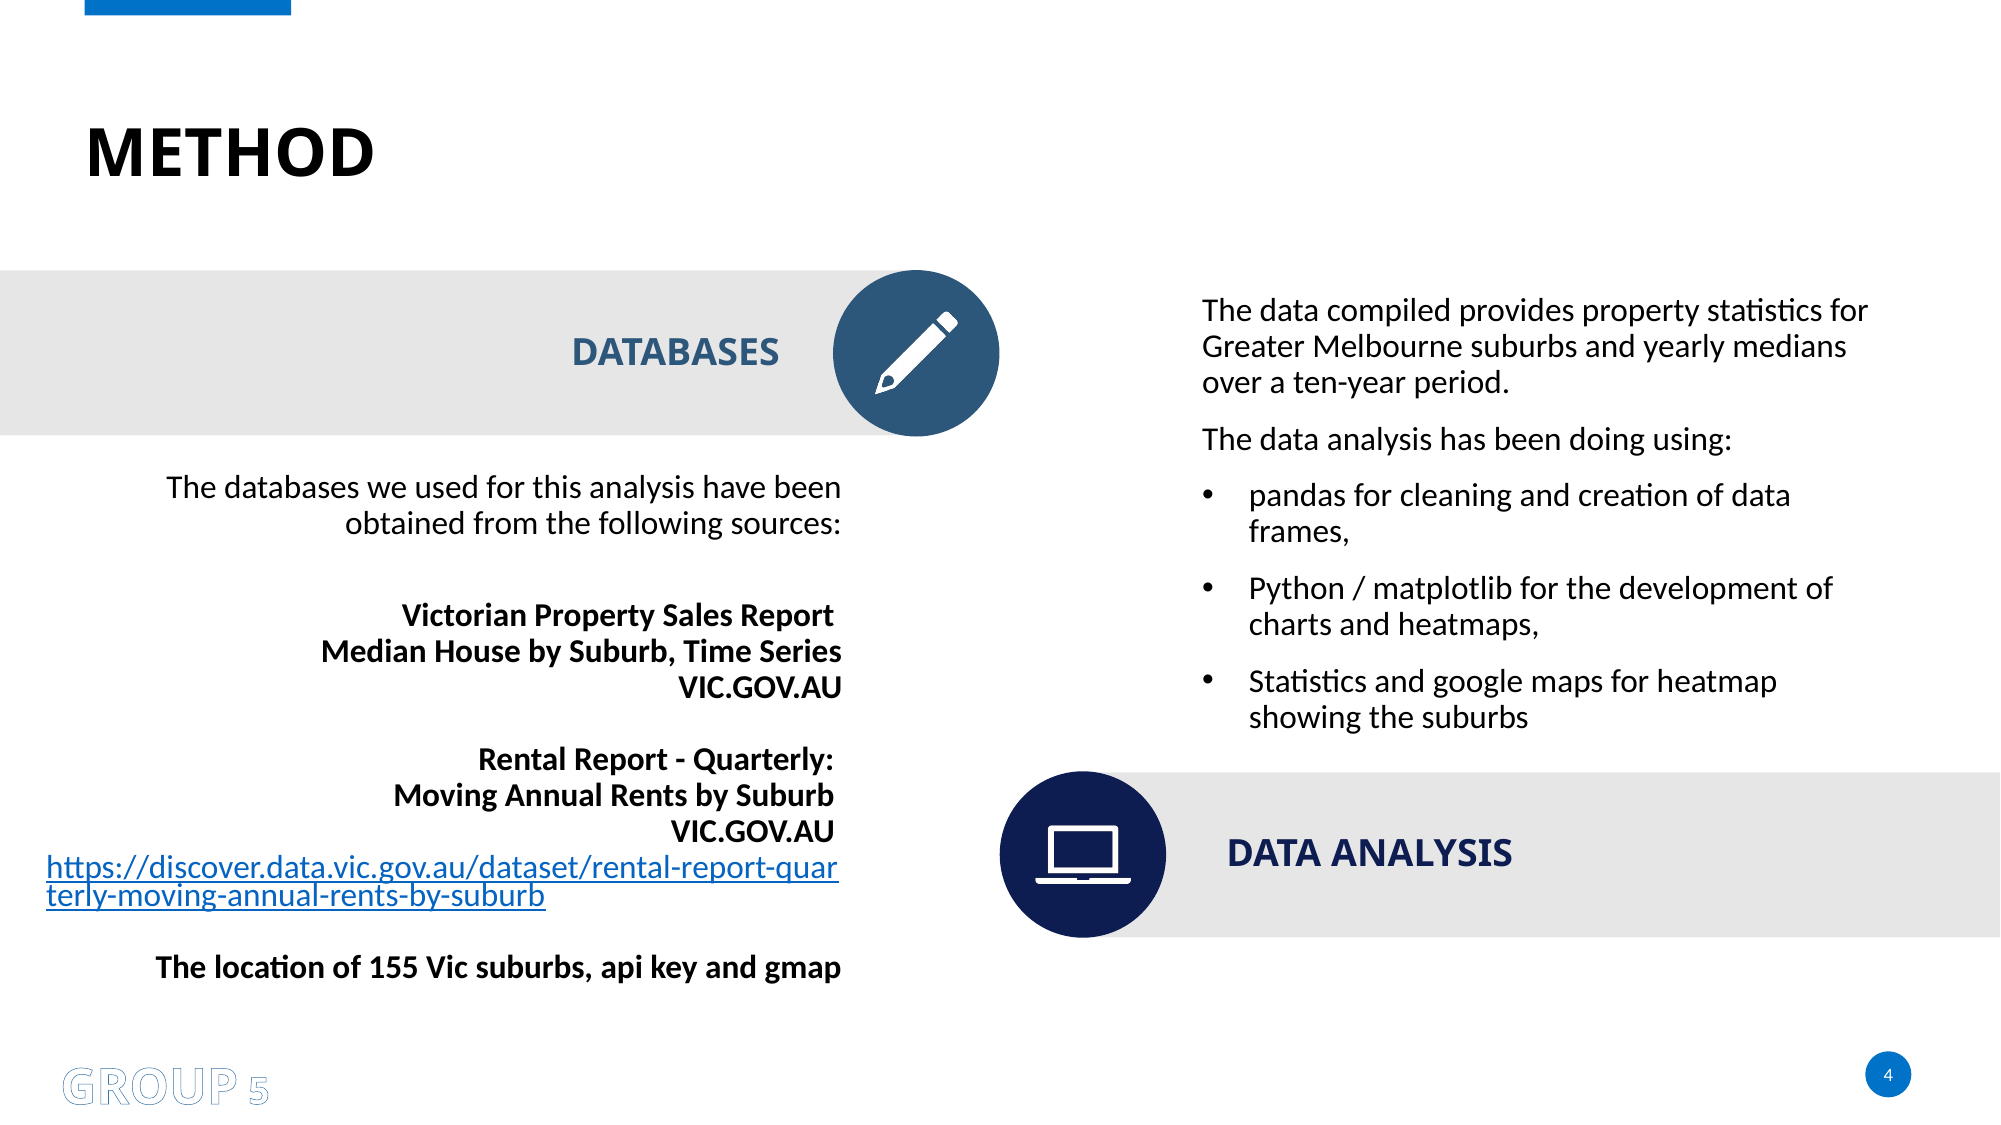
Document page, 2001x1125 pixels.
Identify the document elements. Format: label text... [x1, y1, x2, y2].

picture [866, 303, 966, 403]
list Databases [214, 312, 780, 394]
list The databases we used for this analysis have been obtained from the following sources: Victorian Property Sales Report Median House by Suburb, Time Series VIC.GOV.AU Rental Report - Quarterly: Moving Annual Rents by Suburb VIC.GOV.AU https://discover.data.vic.gov.au/dataset/rental-report-quarterly-moving-annual-rents-by-suburb The location of 155 Vic suburbs, api key and gmap [46, 469, 843, 1032]
picture [1033, 804, 1133, 905]
list Data analysis [1226, 814, 1792, 896]
list The data compiled provides property statistics for Greater Melbourne suburbs and yearly medians over a ten-year period. The data analysis has been doing using: pandas for cleaning and creation of data frames, Python / matplotlib for the development of charts and heatmaps, Statistics and google maps for heatmap showing the suburbs [1202, 270, 1871, 736]
slide_number 4 [1864, 1059, 1913, 1090]
title METHOD [84, 40, 1914, 192]
